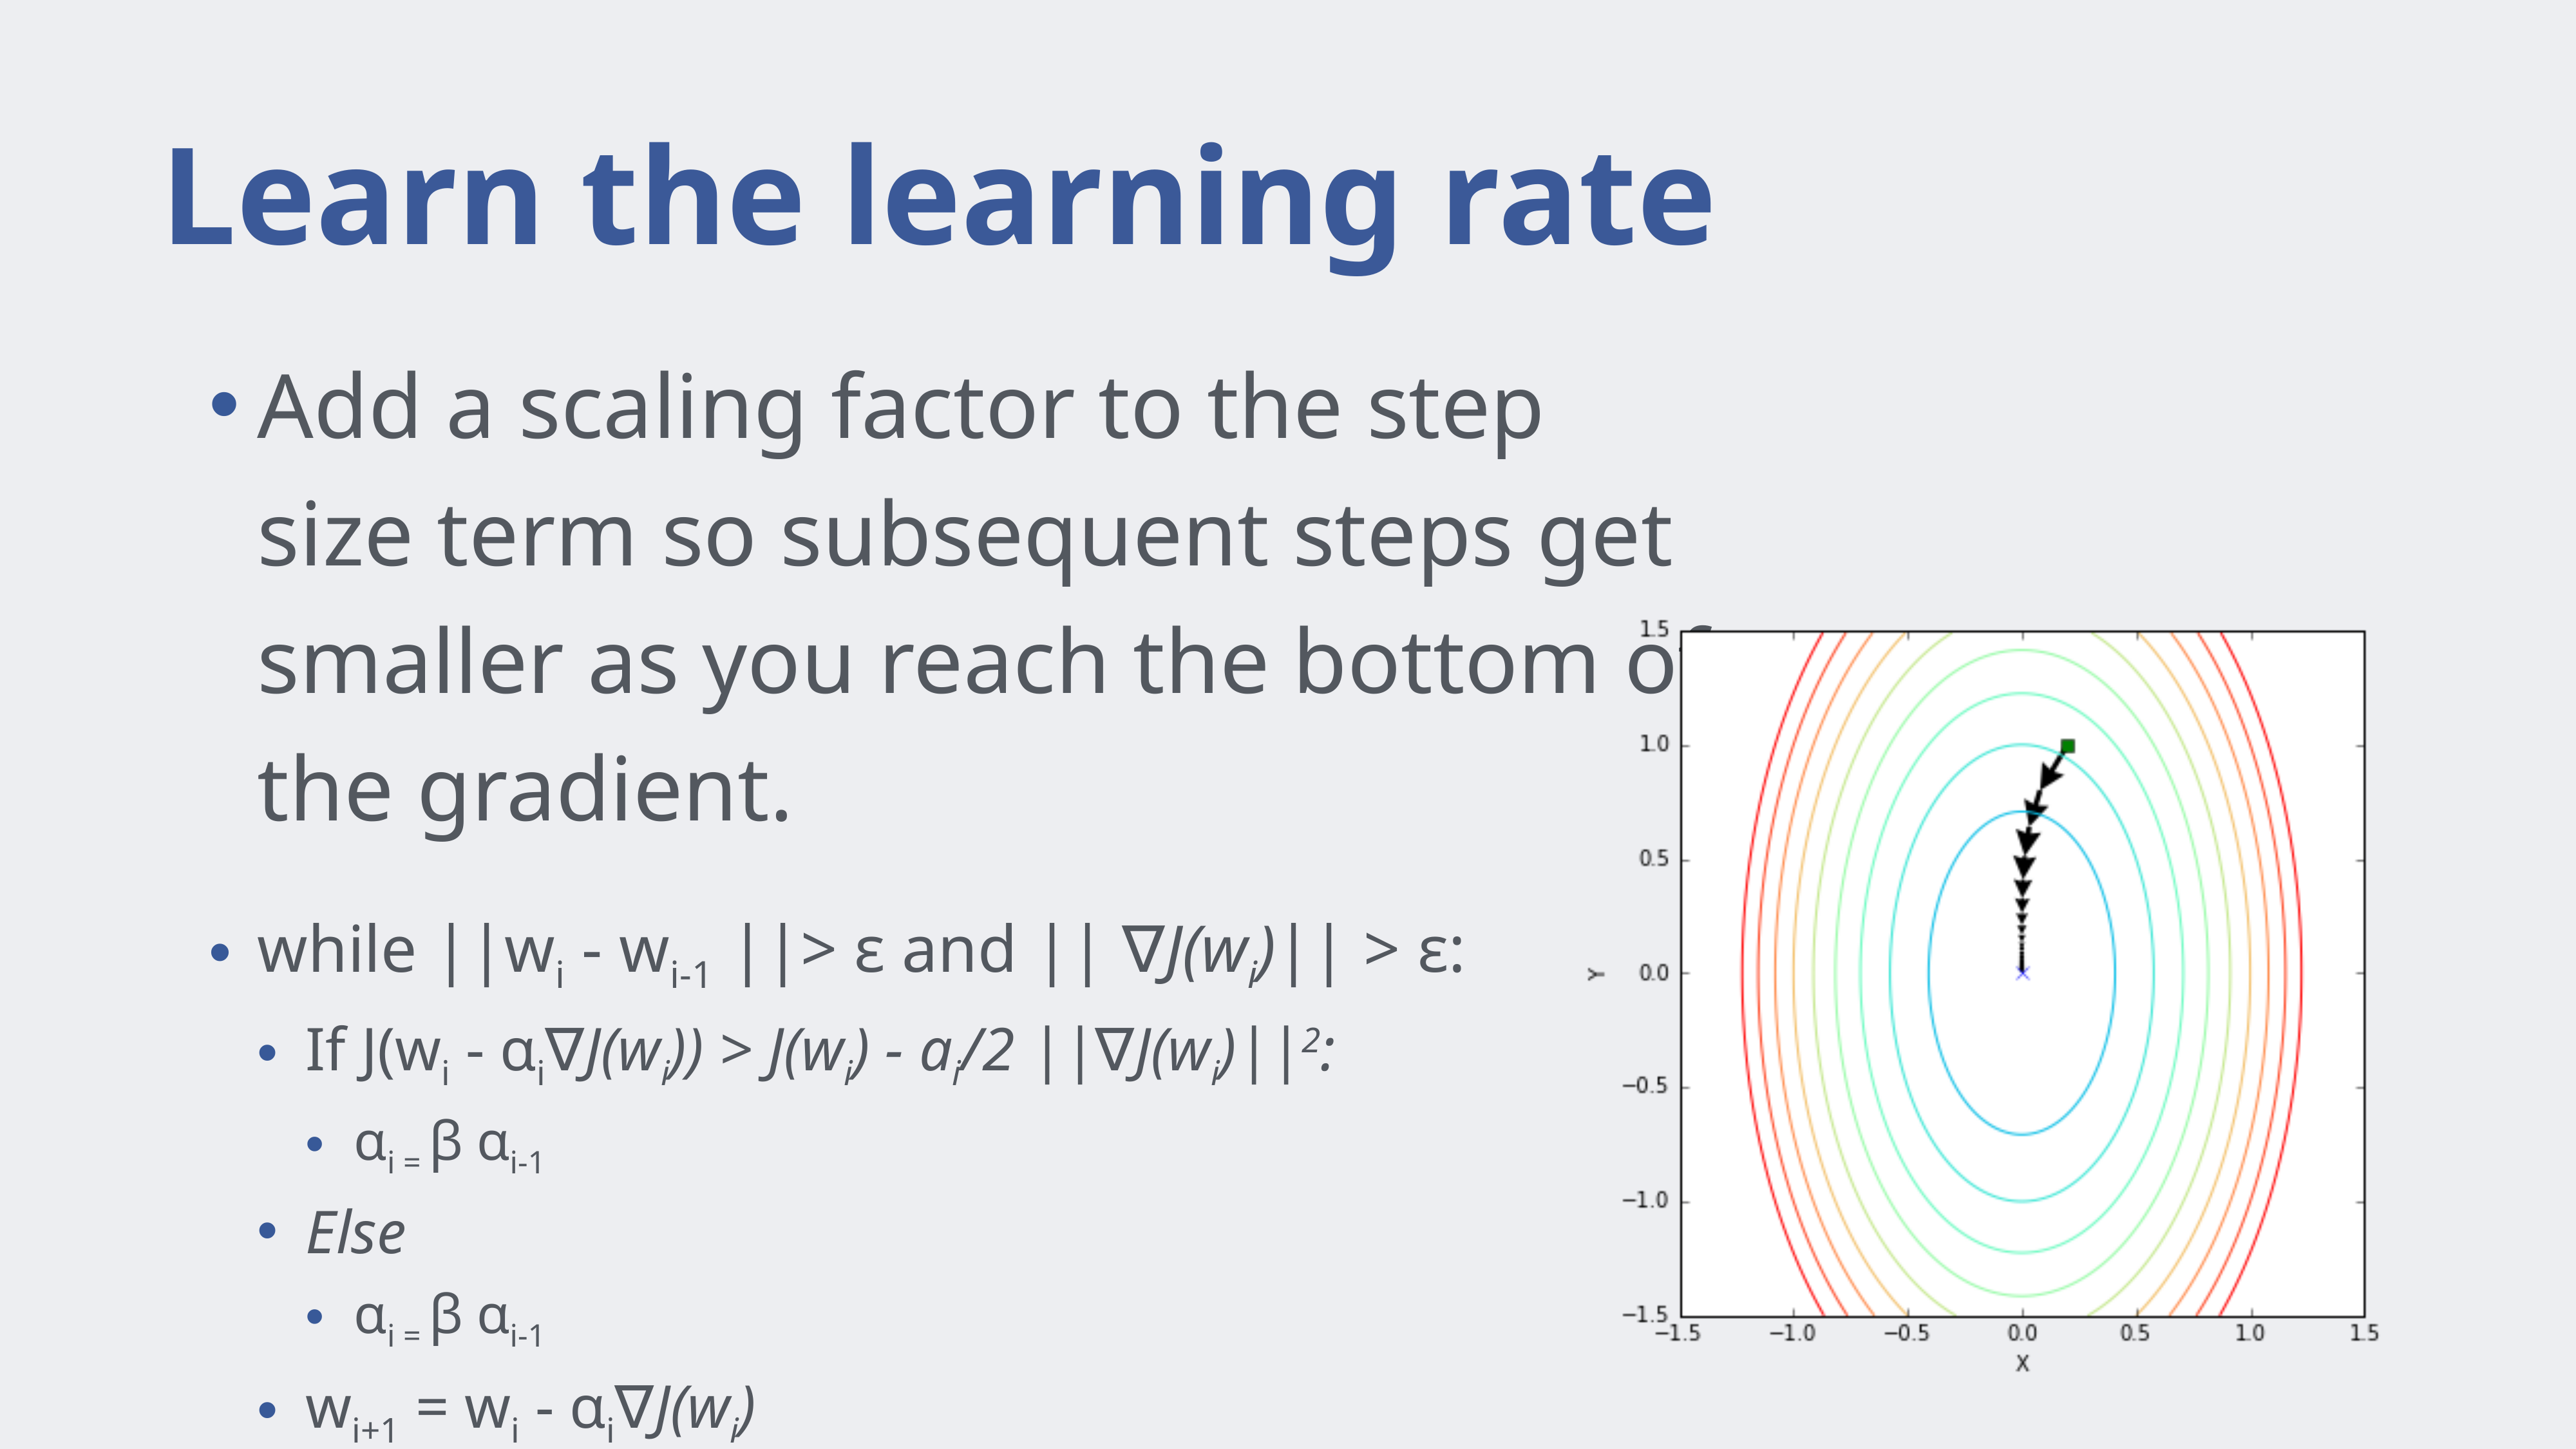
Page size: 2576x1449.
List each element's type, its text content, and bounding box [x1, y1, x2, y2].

title Learn the learning rate [160, 109, 2415, 305]
picture [1576, 606, 2395, 1390]
list Add a scaling factor to the step size term so subsequent steps get smaller as you reach the bottom of the gradient. while ||wi - wi-1 ||> ε and || ∇J(wi)|| > ε: If J(wi - αi∇J(wi)) > J(wi) - ai/2 ||∇J(wi)||2: αi = β αi-1 Else αi = β αi-1 wi+1 = wi - αi∇J(wi) [160, 328, 1718, 1412]
